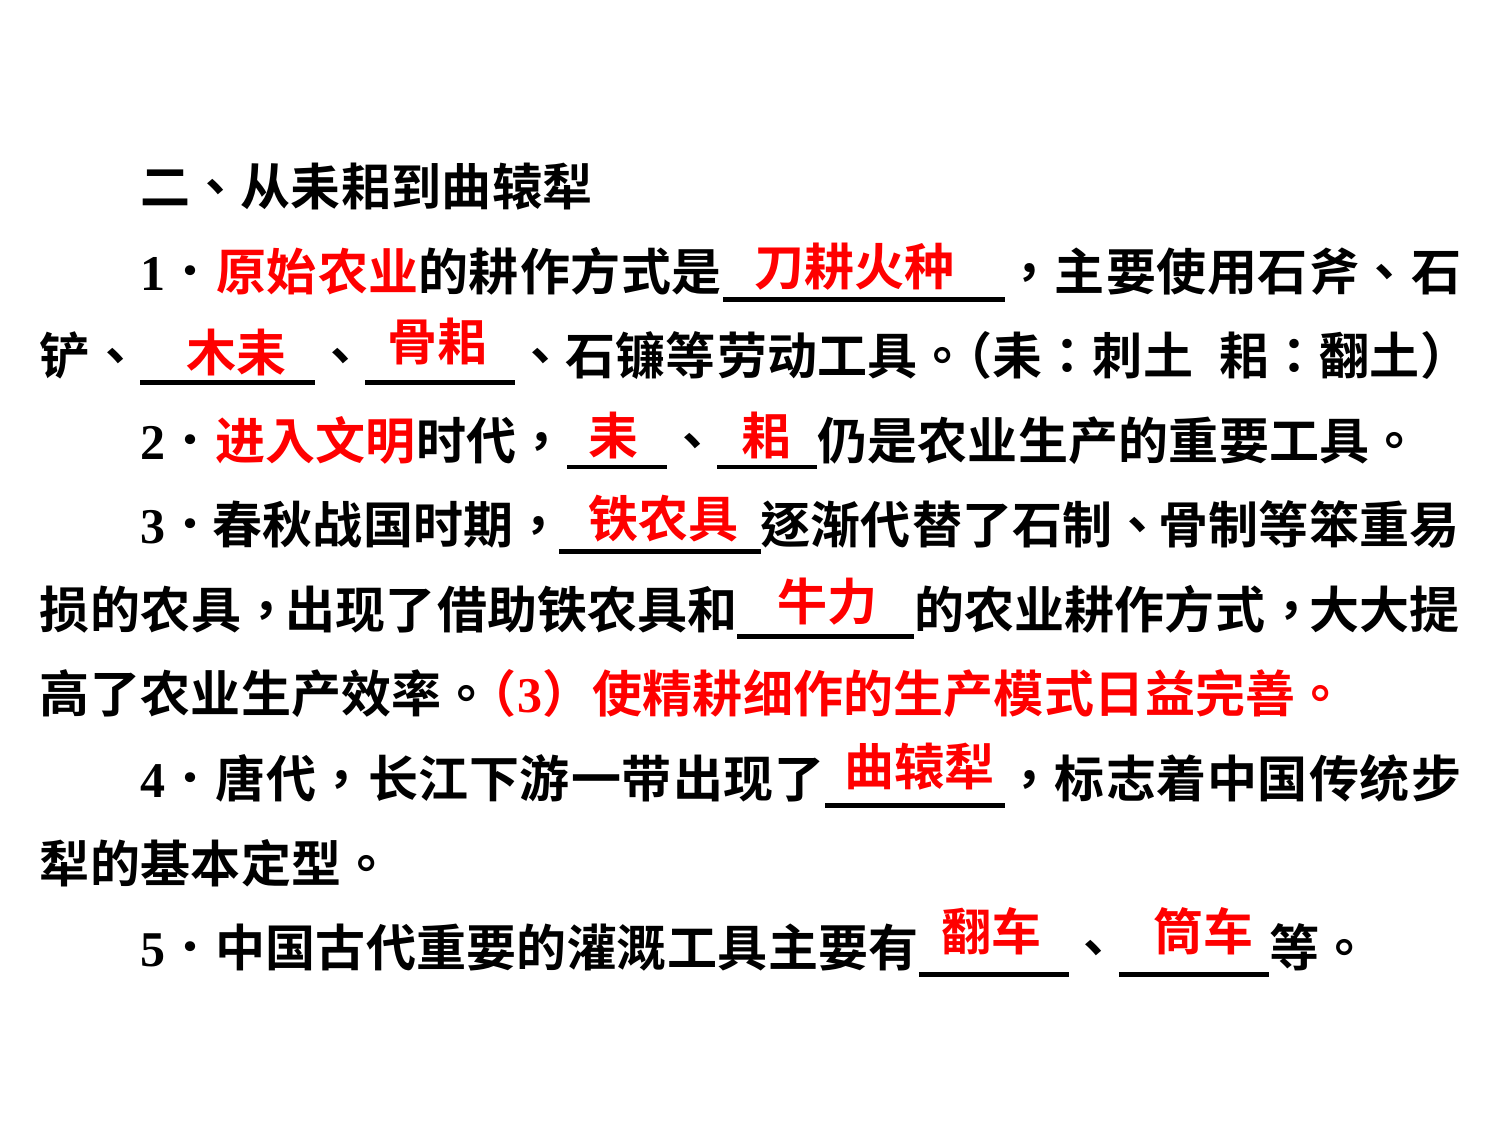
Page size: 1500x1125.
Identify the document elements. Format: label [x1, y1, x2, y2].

text_box [40, 155, 1460, 1001]
